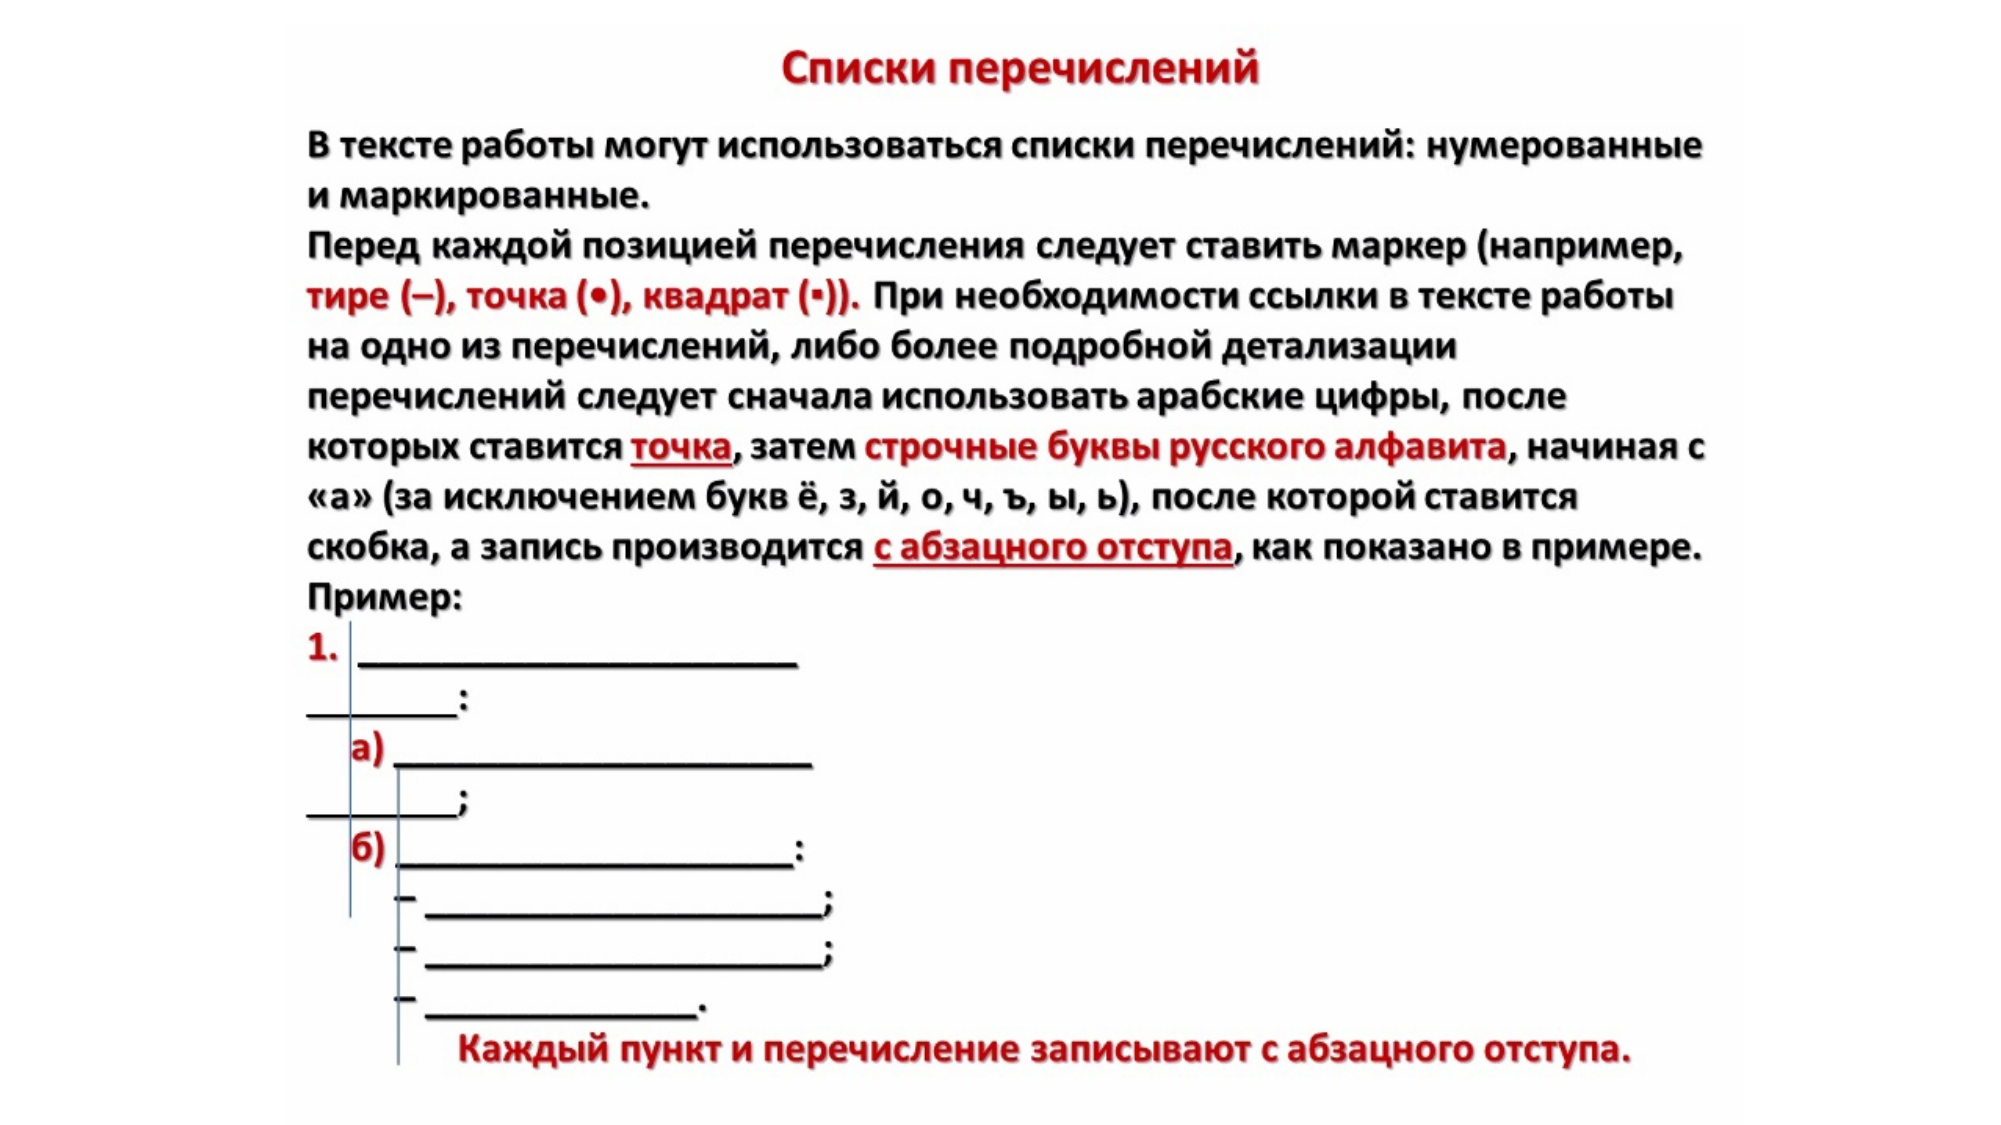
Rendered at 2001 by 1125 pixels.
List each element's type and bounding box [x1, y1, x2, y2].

picture [286, 23, 1744, 1125]
